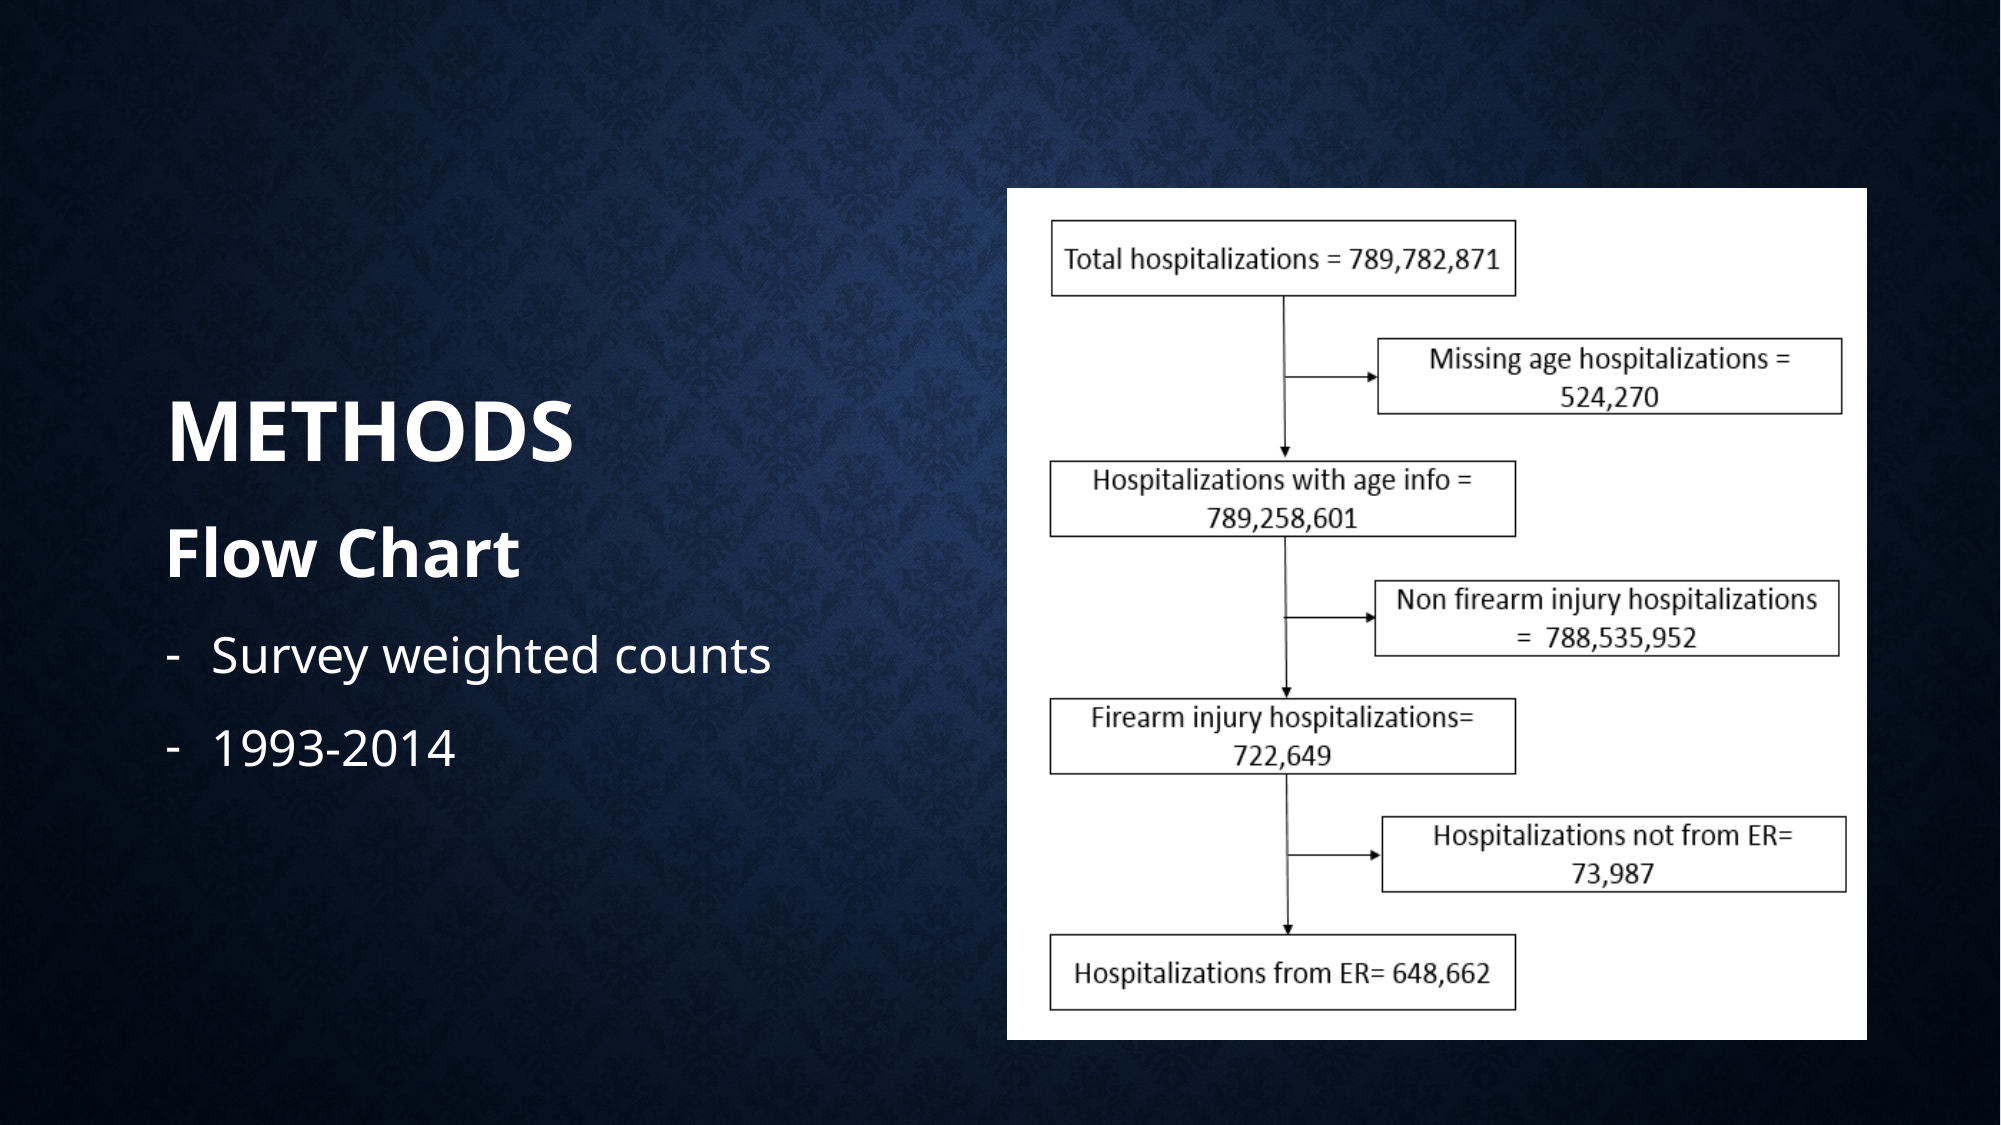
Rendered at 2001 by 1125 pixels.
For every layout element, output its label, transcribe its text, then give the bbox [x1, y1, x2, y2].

title METHODS [150, 99, 1124, 487]
list Flow Chart Survey weighted counts 1993-2014 [149, 487, 999, 950]
picture [1006, 187, 1867, 1040]
